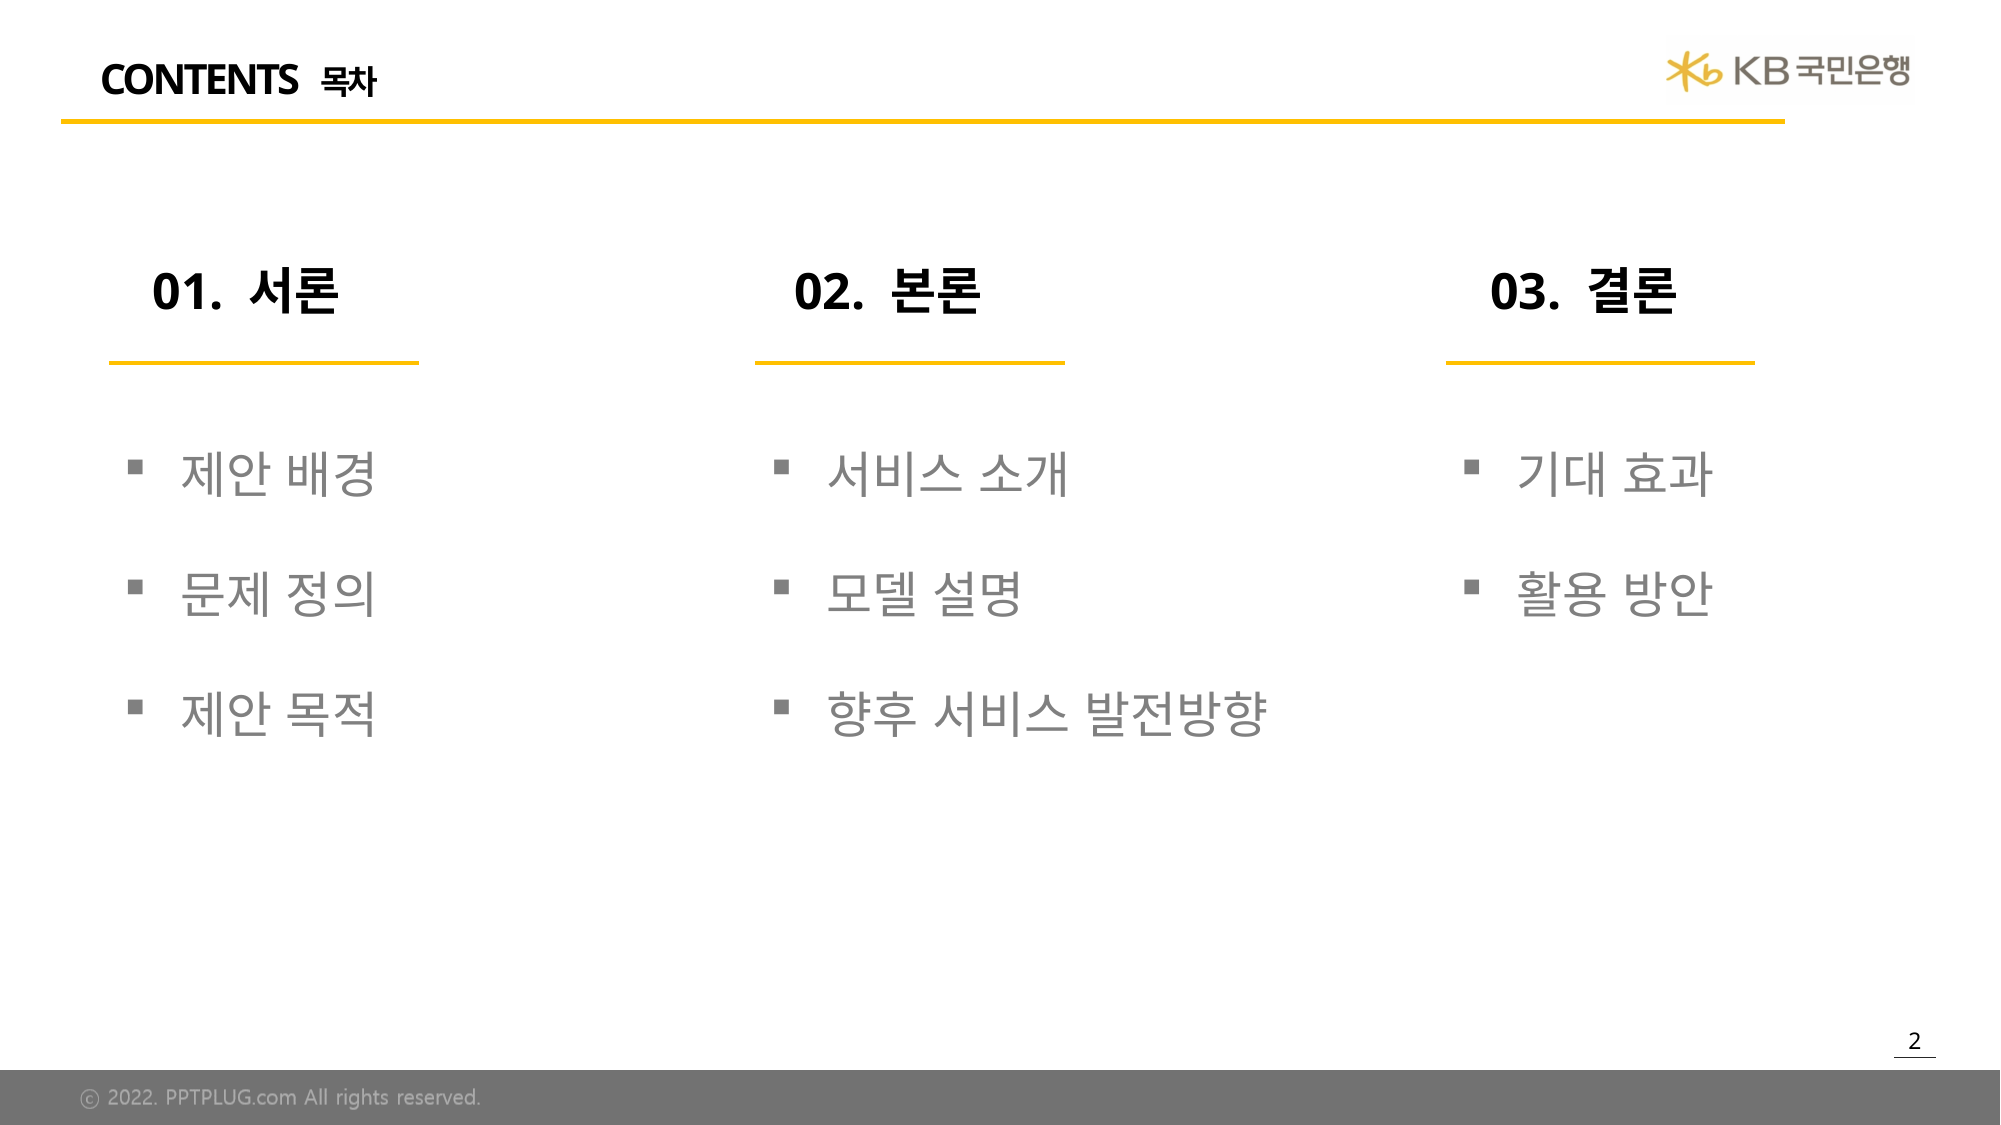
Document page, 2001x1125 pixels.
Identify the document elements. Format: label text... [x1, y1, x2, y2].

text_box 01. 서론 [137, 252, 400, 327]
picture [1666, 35, 1915, 105]
text_box 제안 배경 문제 정의 제안 목적 [108, 436, 419, 871]
text_box 03. 결론 [1475, 252, 1737, 327]
text_box 서비스 소개 모델 설명 향후 서비스 발전방향 [755, 436, 1340, 871]
text_box 기대 효과 활용 방안 [1445, 436, 1812, 991]
text_box 02. 본론 [779, 252, 1041, 327]
list CONTENTS 목차 [85, 18, 1000, 119]
